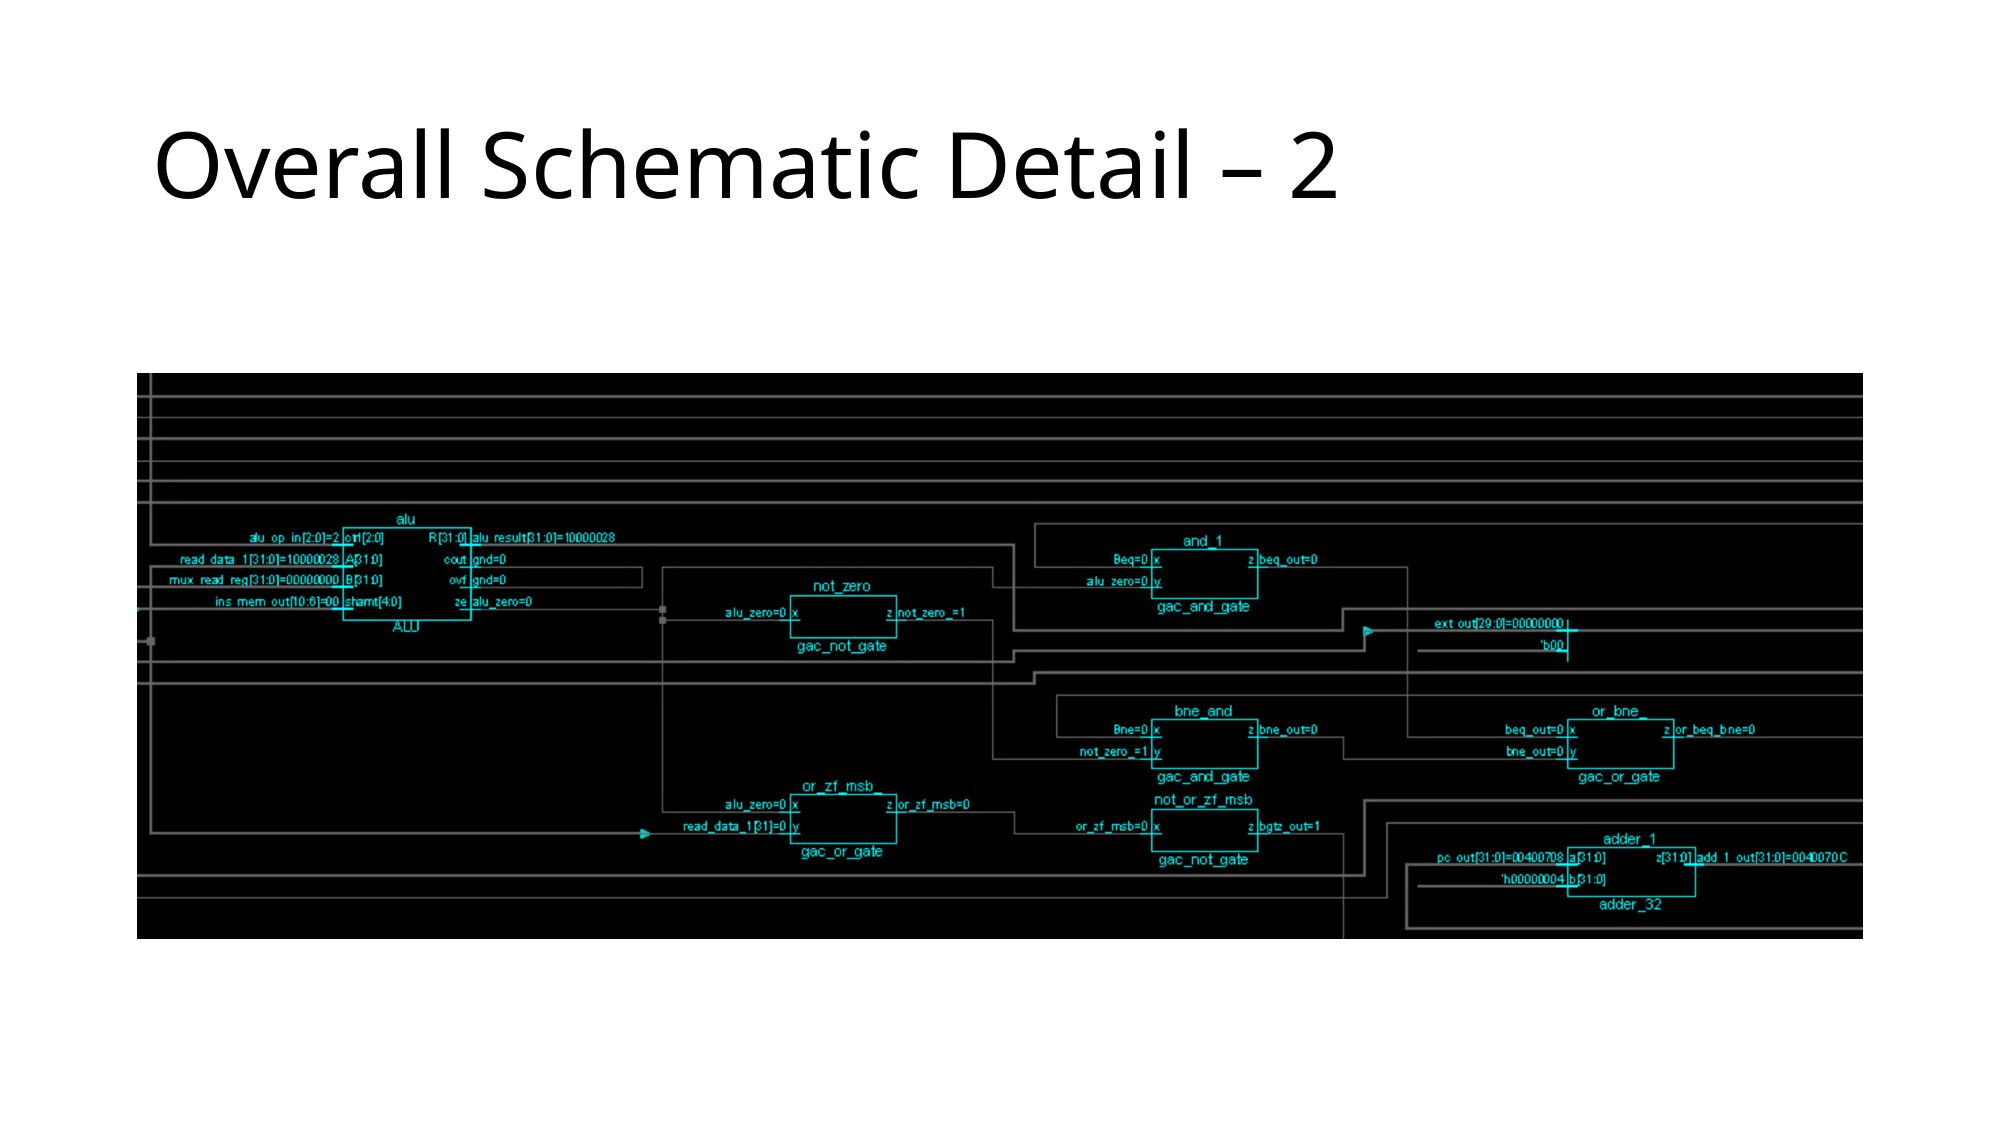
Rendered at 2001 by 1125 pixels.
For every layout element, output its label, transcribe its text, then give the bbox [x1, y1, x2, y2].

title Overall Schematic Detail – 2 [137, 59, 1863, 278]
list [137, 373, 1863, 939]
